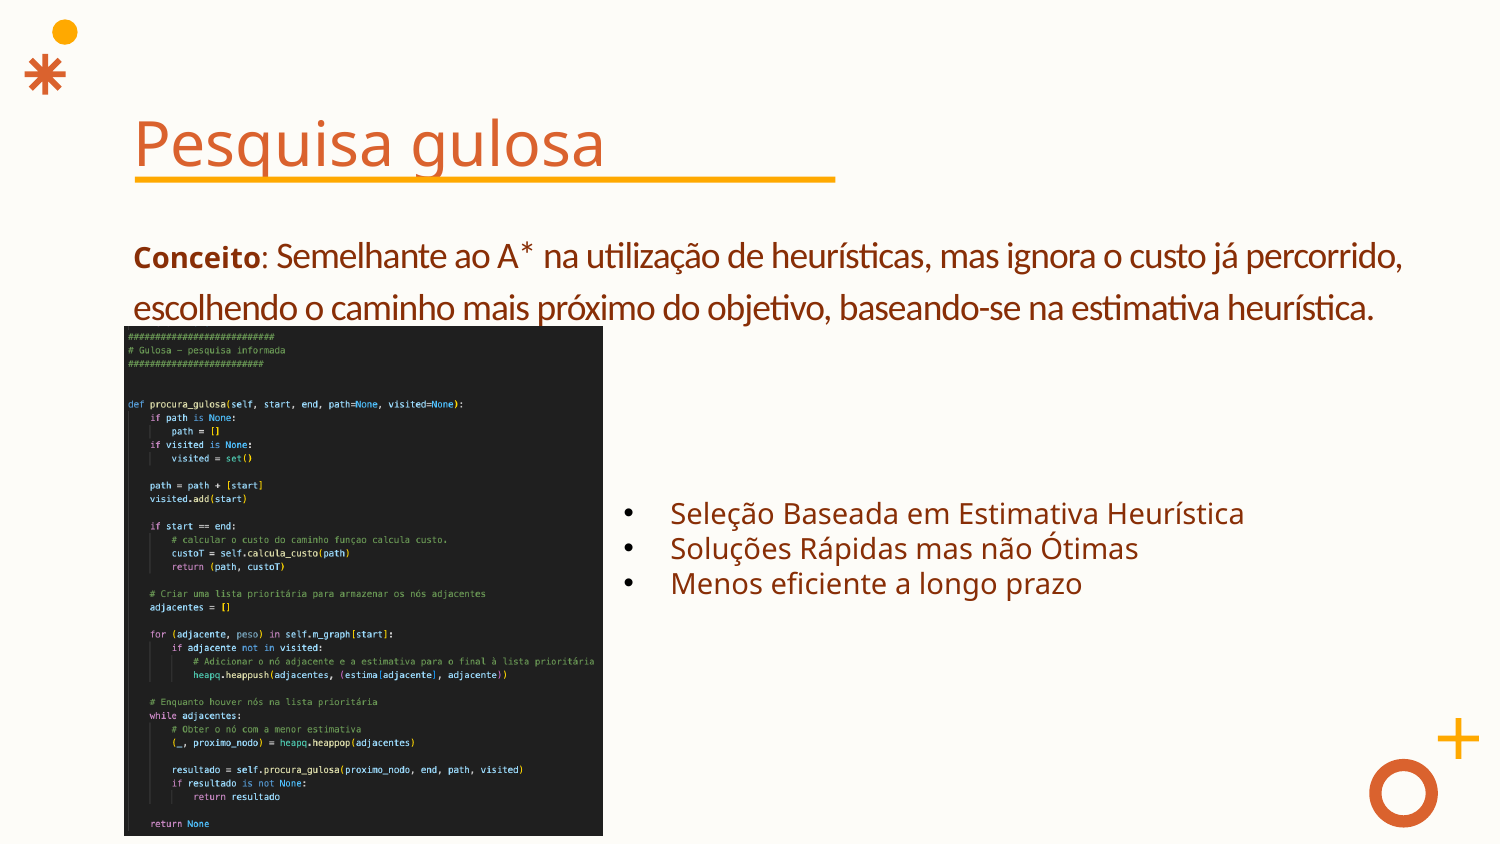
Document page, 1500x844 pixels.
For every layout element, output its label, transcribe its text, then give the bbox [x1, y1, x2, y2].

subtitle Conceito: Semelhante ao A* na utilização de heurísticas, mas ignora o custo já percorrido, escolhendo o caminho mais próximo do objetivo, baseando-se na estimativa heurística. [118, 209, 1500, 356]
text_box [134, 176, 836, 183]
title Pesquisa gulosa [118, 77, 1382, 173]
text_box Seleção Baseada em Estimativa Heurística Soluções Rápidas mas não Ótimas Menos eficiente a longo prazo [608, 487, 1359, 643]
picture [123, 326, 603, 836]
